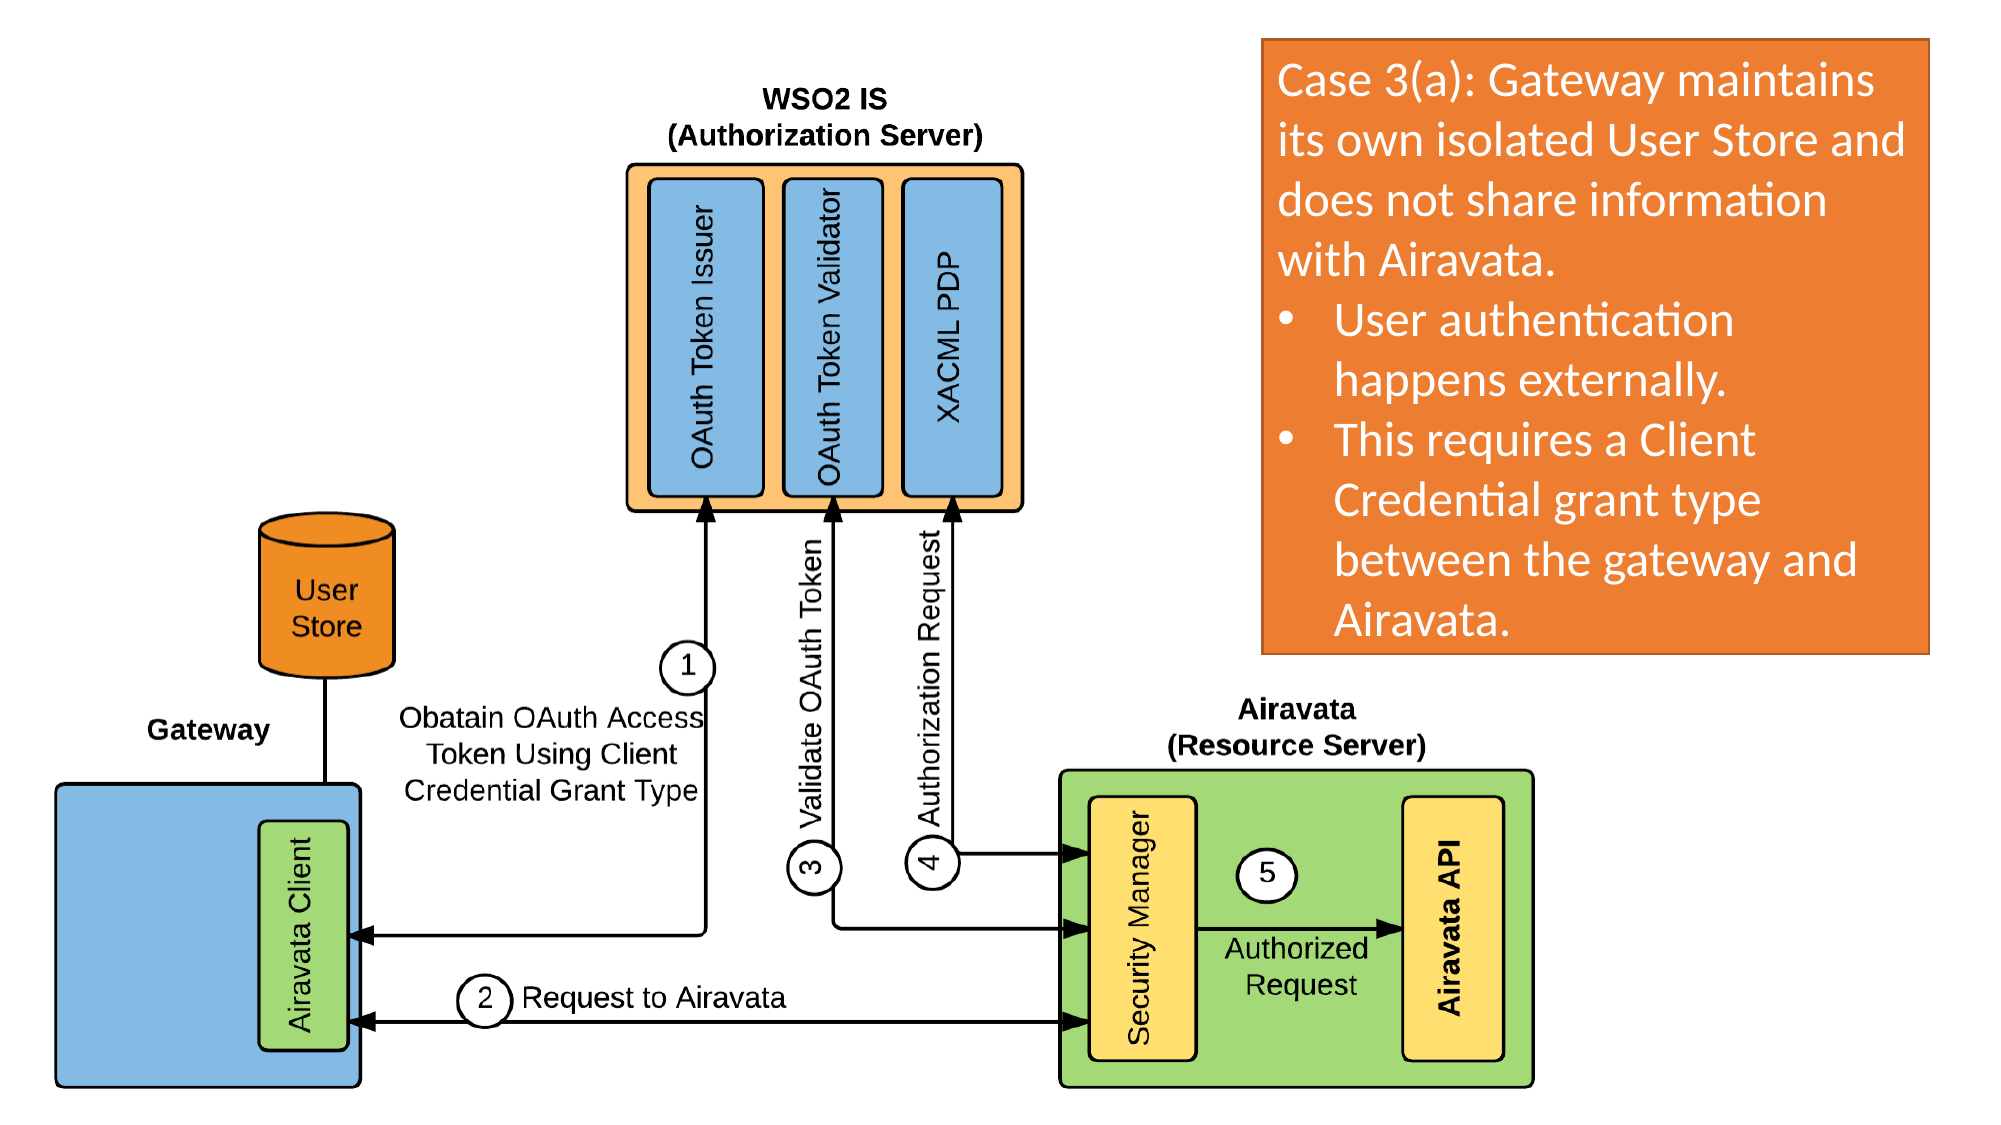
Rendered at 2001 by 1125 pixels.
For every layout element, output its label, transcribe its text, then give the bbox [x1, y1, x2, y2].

text_box Case 3(a): Gateway maintains its own isolated User Store and does not share information with Airavata. User authentication happens externally. This requires a Client Credential grant type between the gateway and Airavata. [1261, 38, 1930, 655]
picture [47, 77, 1540, 1096]
